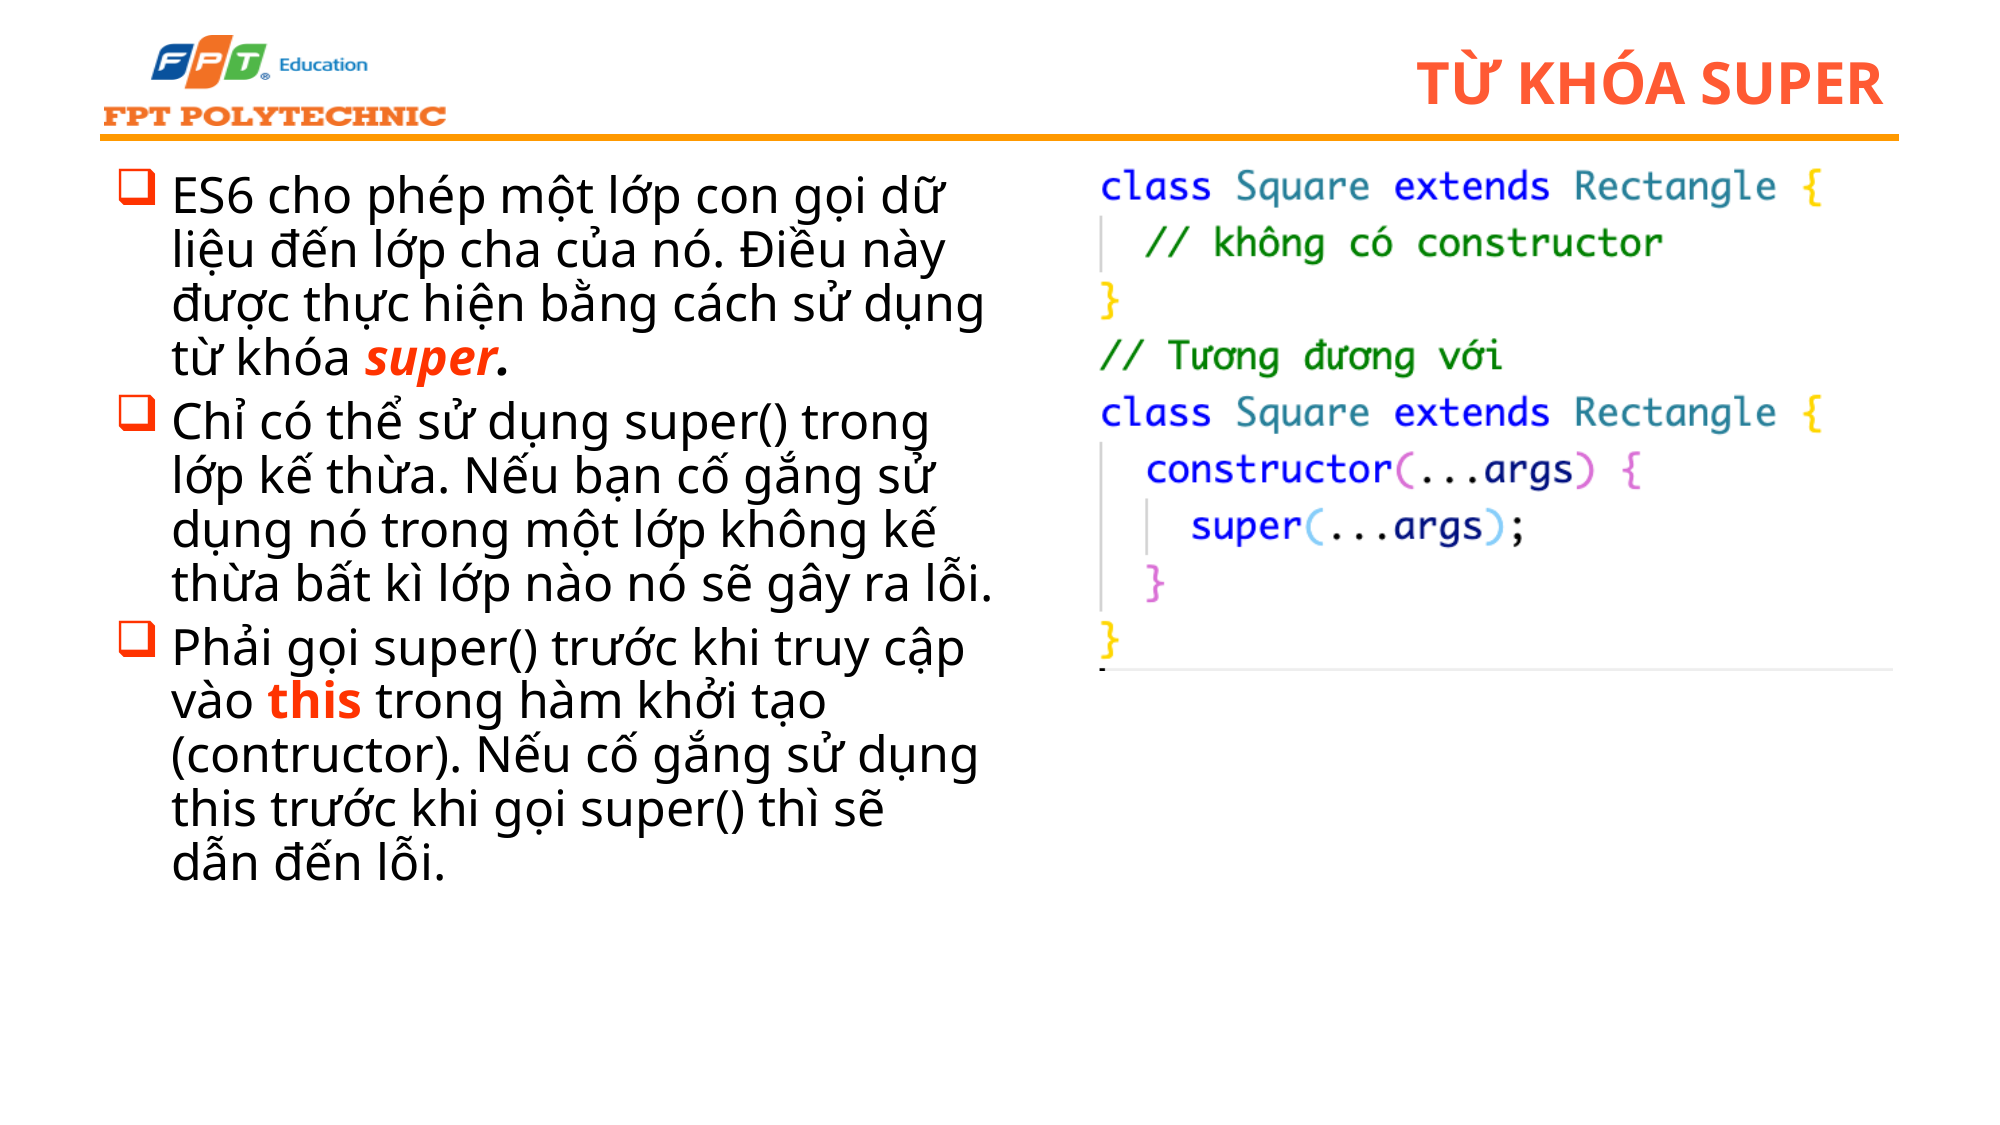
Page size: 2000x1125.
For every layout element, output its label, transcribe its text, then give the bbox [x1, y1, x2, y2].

picture [1089, 162, 1893, 671]
title Từ khóa super [449, 45, 1900, 126]
list ES6 cho phép một lớp con gọi dữ liệu đến lớp cha của nó. Điều này được thực hiện bằng cách sử dụng từ khóa super. Chỉ có thể sử dụng super() trong lớp kế thừa. Nếu bạn cố gắng sử dụng nó trong một lớp không kế thừa bất kì lớp nào nó sẽ gây ra lỗi. Phải gọi super() trước khi truy cập vào this trong hàm khởi tạo (contructor). Nếu cố gắng sử dụng this trước khi gọi super() thì sẽ dẫn đến lỗi. [99, 162, 1013, 1063]
picture [104, 35, 450, 126]
